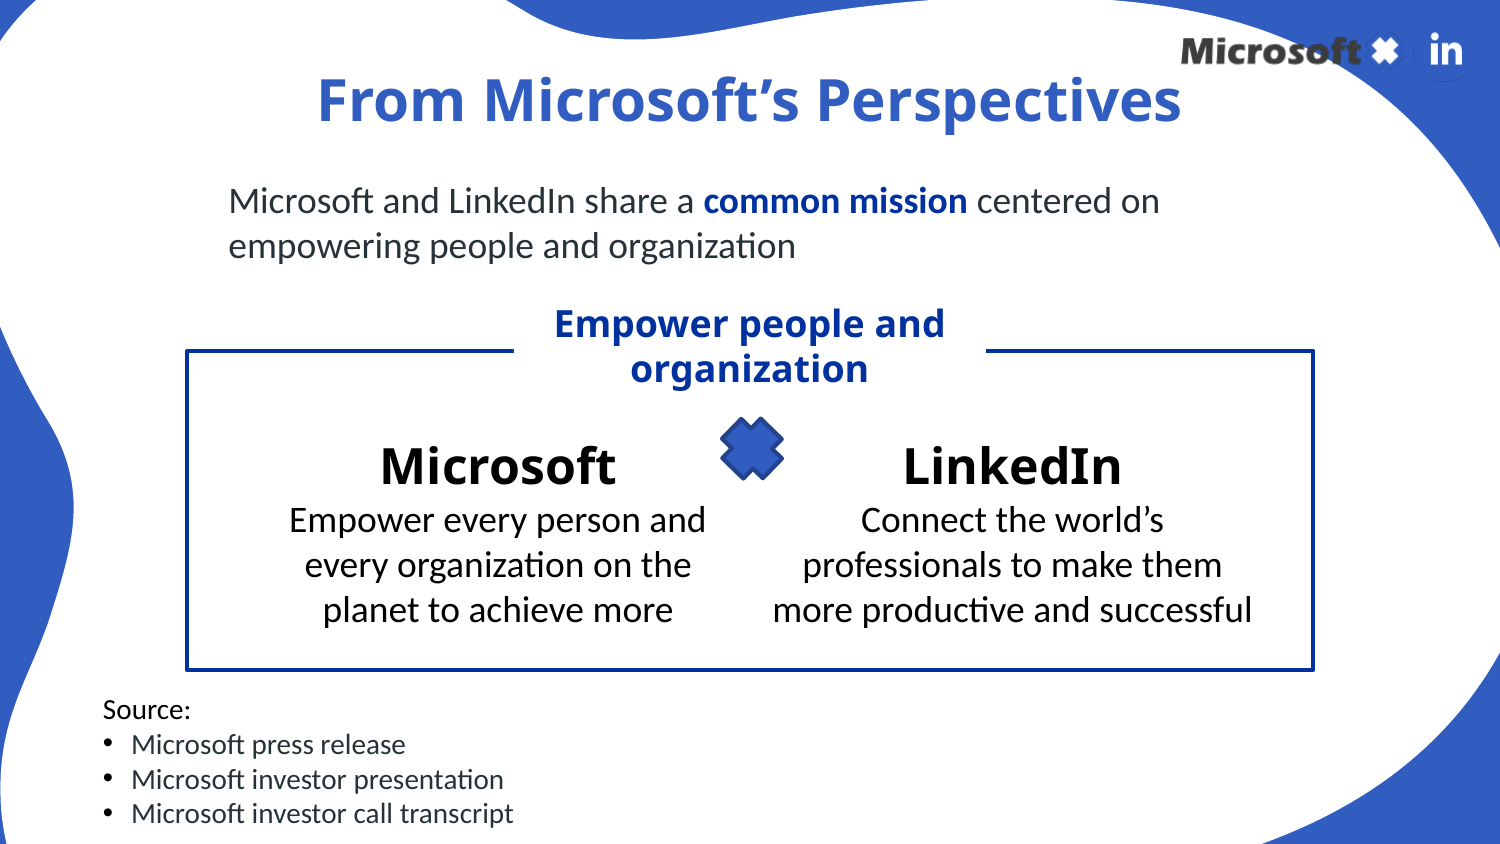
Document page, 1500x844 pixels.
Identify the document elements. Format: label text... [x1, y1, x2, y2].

text_box [185, 349, 1315, 672]
text_box From Microsoft’s Perspectives [74, 67, 1425, 129]
text_box Source: Microsoft press release Microsoft investor presentation Microsoft investor call transcript [78, 682, 680, 838]
picture [1156, 15, 1477, 99]
text_box Microsoft and LinkedIn share a common mission centered on empowering people and organization [213, 168, 1257, 309]
text_box Empower people and organization [513, 293, 986, 398]
